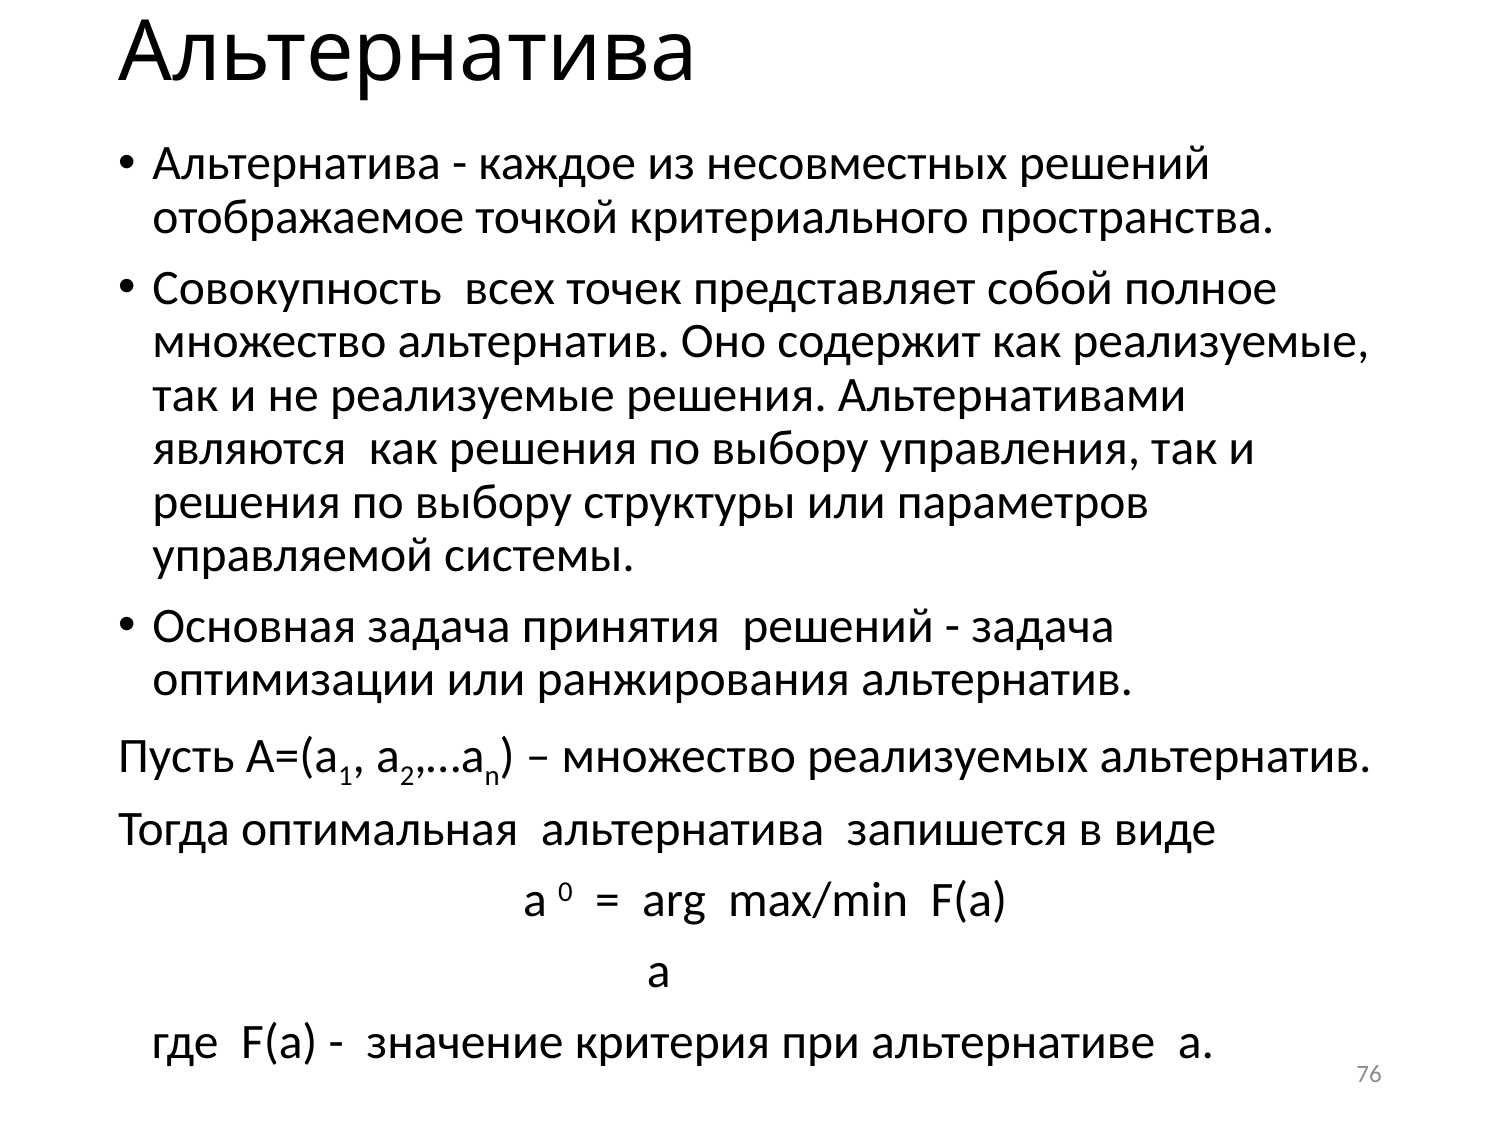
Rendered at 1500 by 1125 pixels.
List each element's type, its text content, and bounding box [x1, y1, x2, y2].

list Альтернатива - каждое из несовместных решений отображаемое точкой критериального пространства. Совокупность всех точек представляет собой полное множество альтернатив. Оно содержит как реализуемые, так и не реализуемые решения. Альтернативами являются как решения по выбору управления, так и решения по выбору структуры или параметров управляемой системы. Основная задача принятия решений - задача оптимизации или ранжирования альтернатив. Пусть А=(а1, а2,…аn) – множество реализуемых альтернатив. Тогда оптимальная альтернатива запишется в виде а 0 = arg max/min F(a) a где F(a) - значение критерия при альтернативе а. [103, 129, 1397, 1125]
slide_number 76 [1059, 1042, 1397, 1103]
title Альтернатива [103, 0, 1397, 107]
